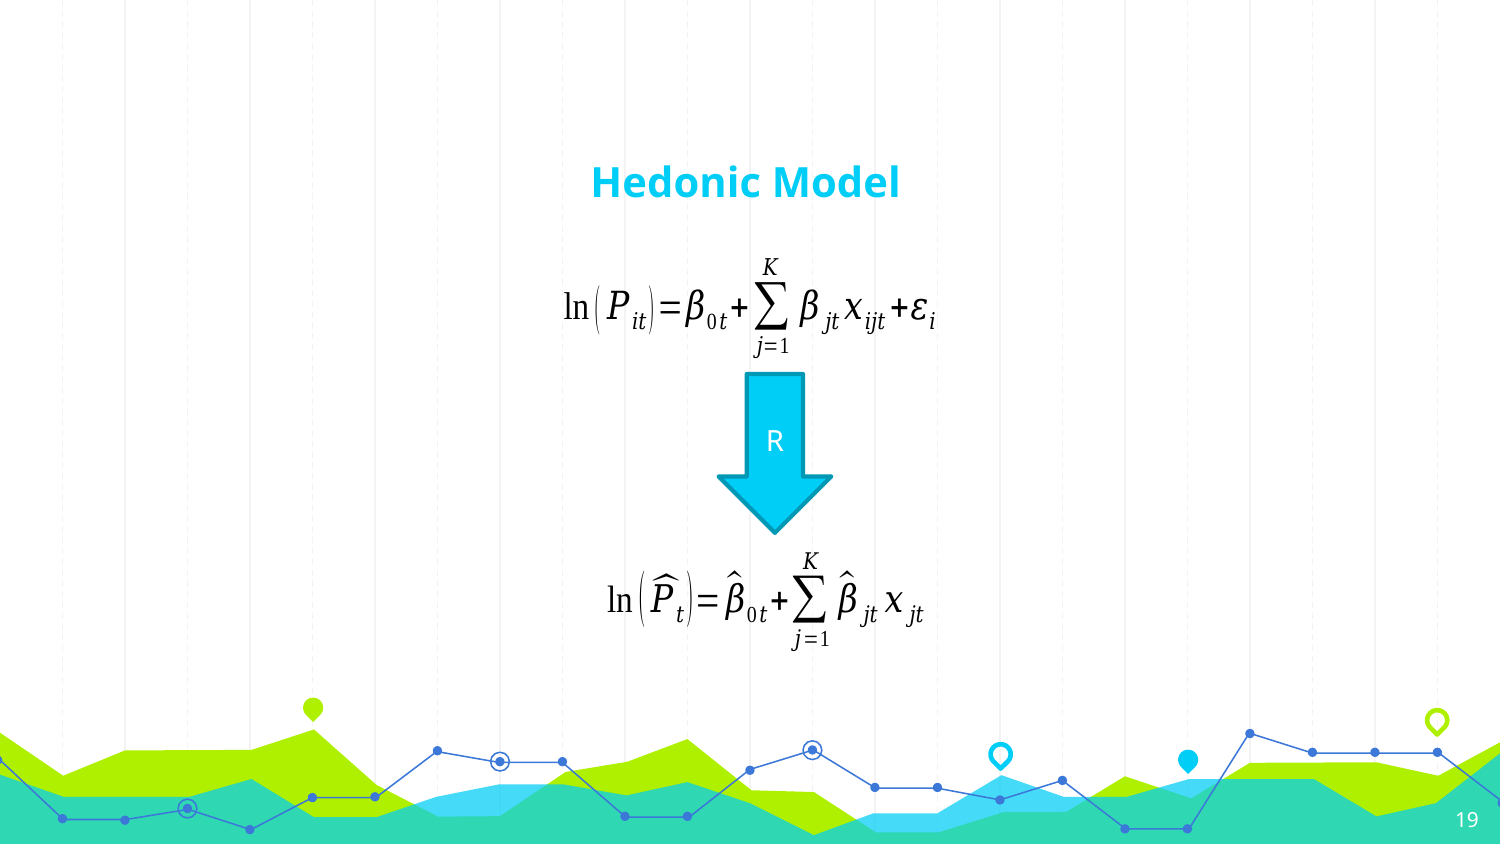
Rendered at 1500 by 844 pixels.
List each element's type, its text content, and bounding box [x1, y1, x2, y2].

text_box R [716, 371, 834, 535]
title Hedonic Model [171, 103, 1320, 222]
slide_number 19 [1403, 791, 1494, 844]
